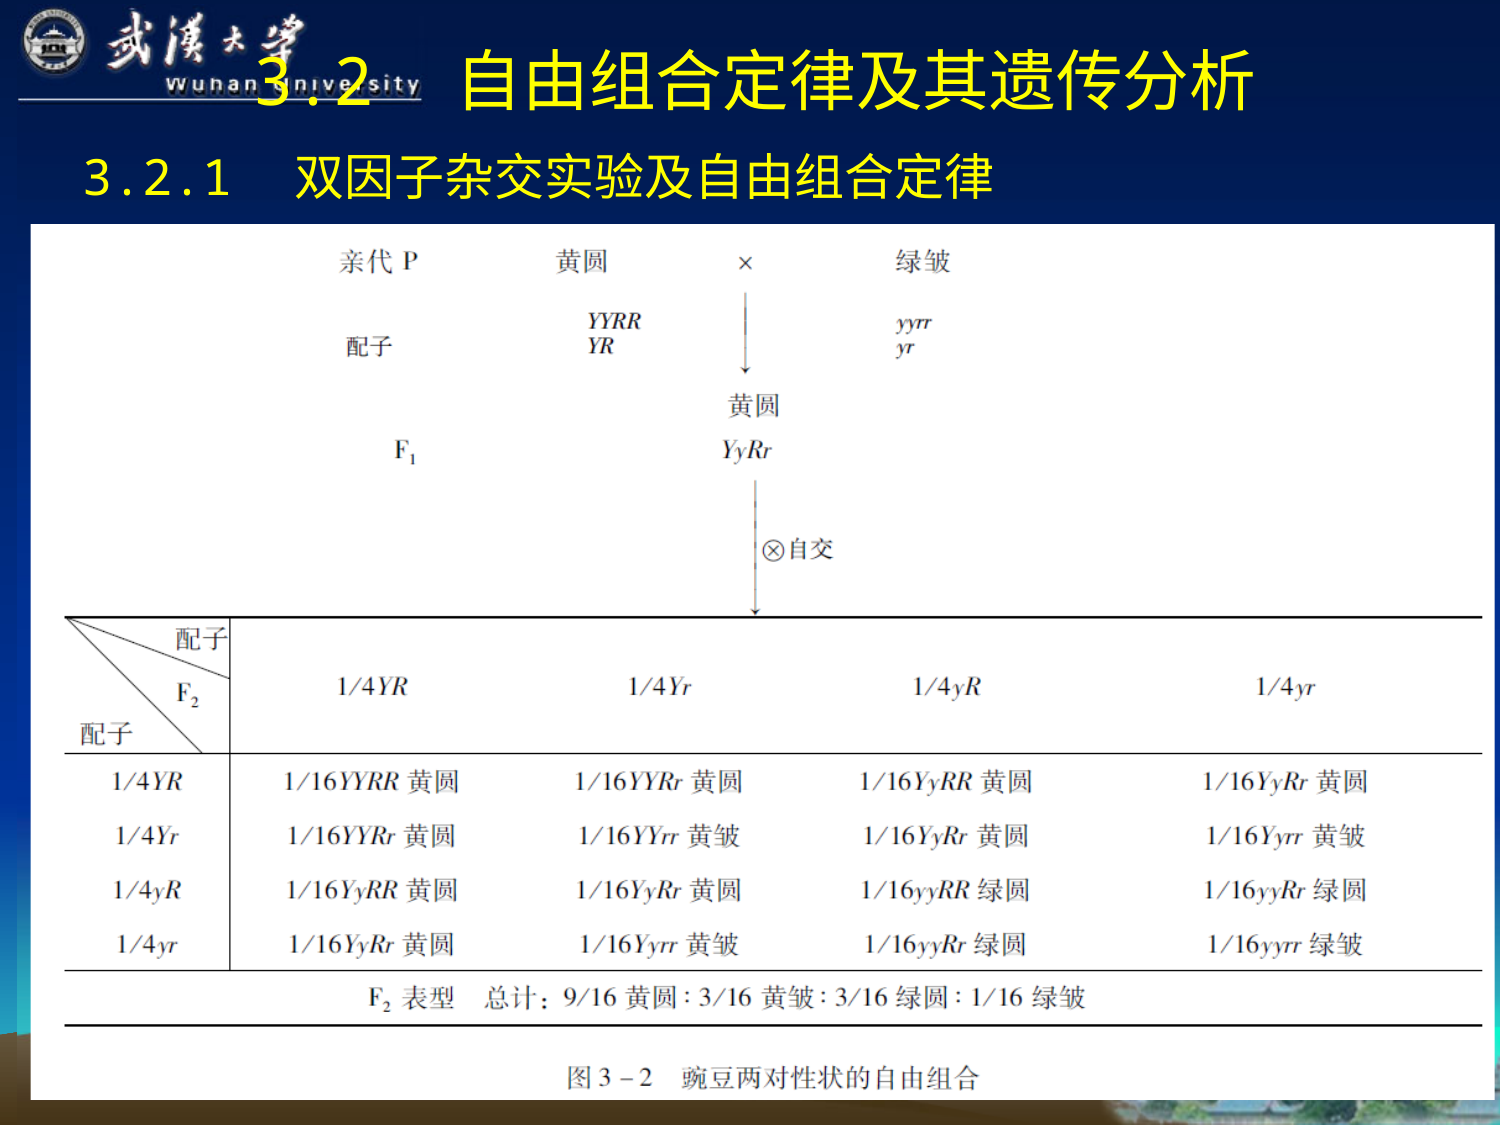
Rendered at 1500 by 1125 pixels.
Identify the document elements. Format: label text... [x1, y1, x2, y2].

picture [17, 4, 1500, 1125]
list 3.2.1 双因子杂交实验及自由组合定律 [67, 137, 1443, 222]
title 3.2 自由组合定律及其遗传分析 [79, 24, 1431, 137]
